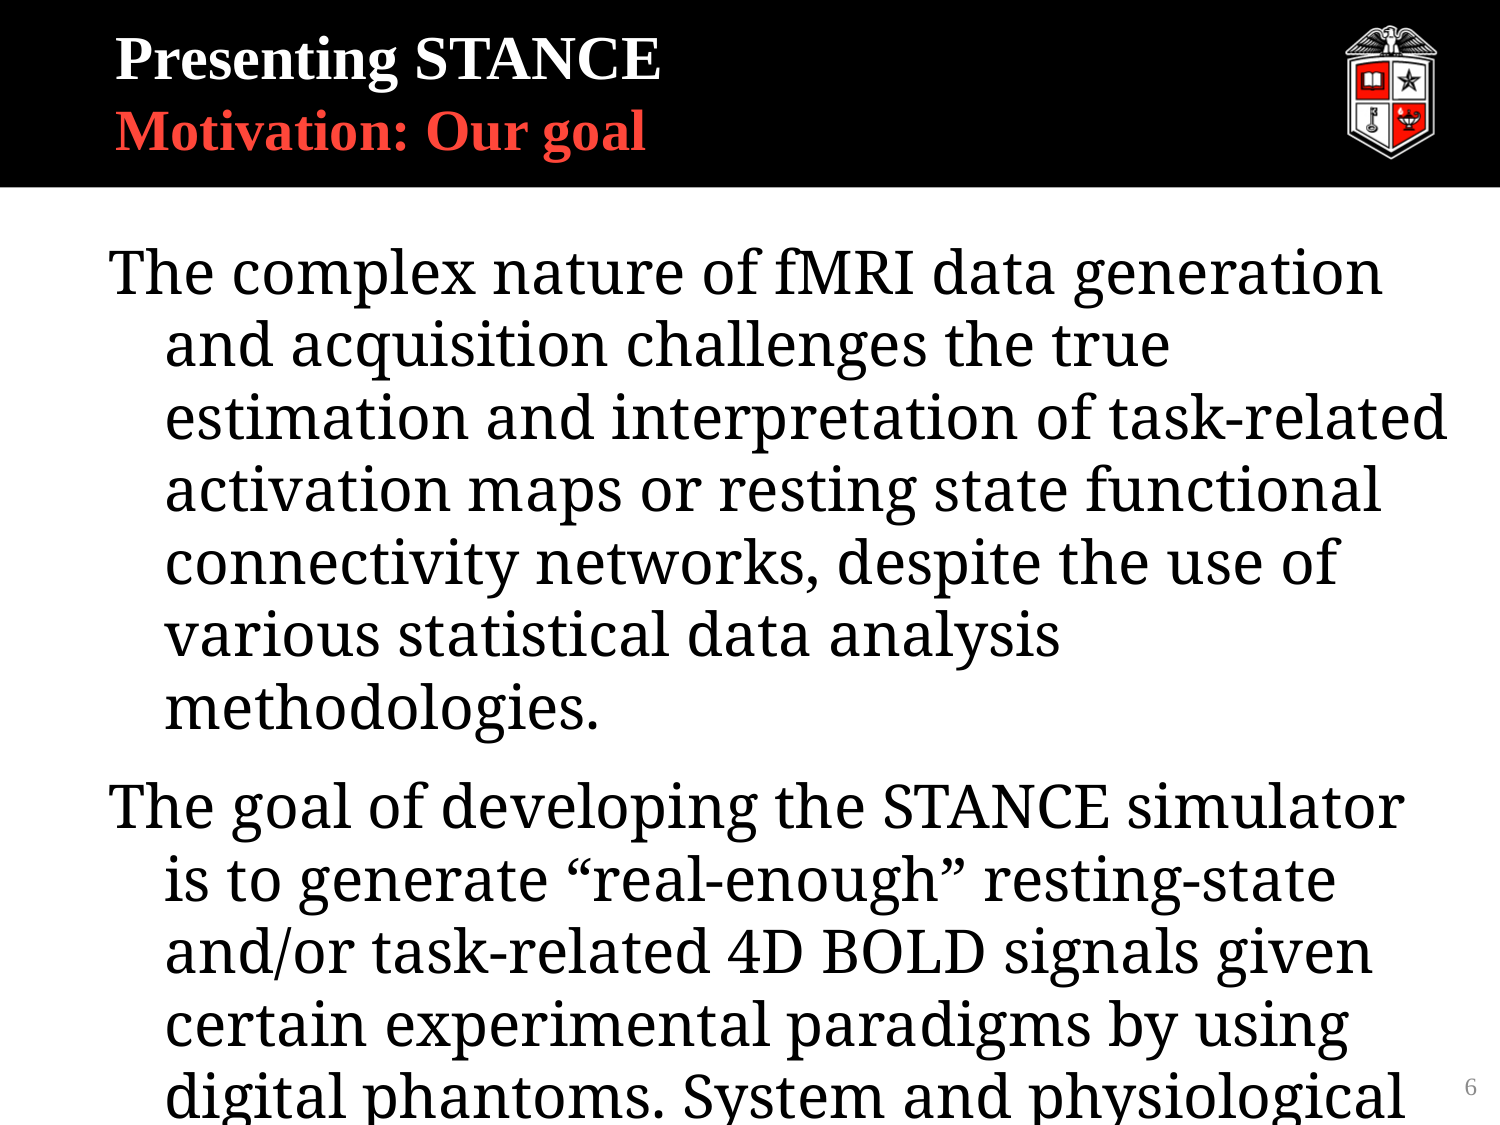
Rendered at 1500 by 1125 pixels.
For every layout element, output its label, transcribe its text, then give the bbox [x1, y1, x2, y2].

list The complex nature of fMRI data generation and acquisition challenges the true estimation and interpretation of task-related activation maps or resting state functional connectivity networks, despite the use of various statistical data analysis methodologies. The goal of developing the STANCE simulator is to generate “real-enough” resting-state and/or task-related 4D BOLD signals given certain experimental paradigms by using digital phantoms. System and physiological noise as well as motion are to be generated to serve as a reference for fMRI confounds. [93, 226, 1475, 1081]
title Presenting STANCE Motivation: Our goal [100, 0, 1334, 184]
slide_number 6 [1410, 1055, 1493, 1116]
picture [1308, 0, 1490, 187]
